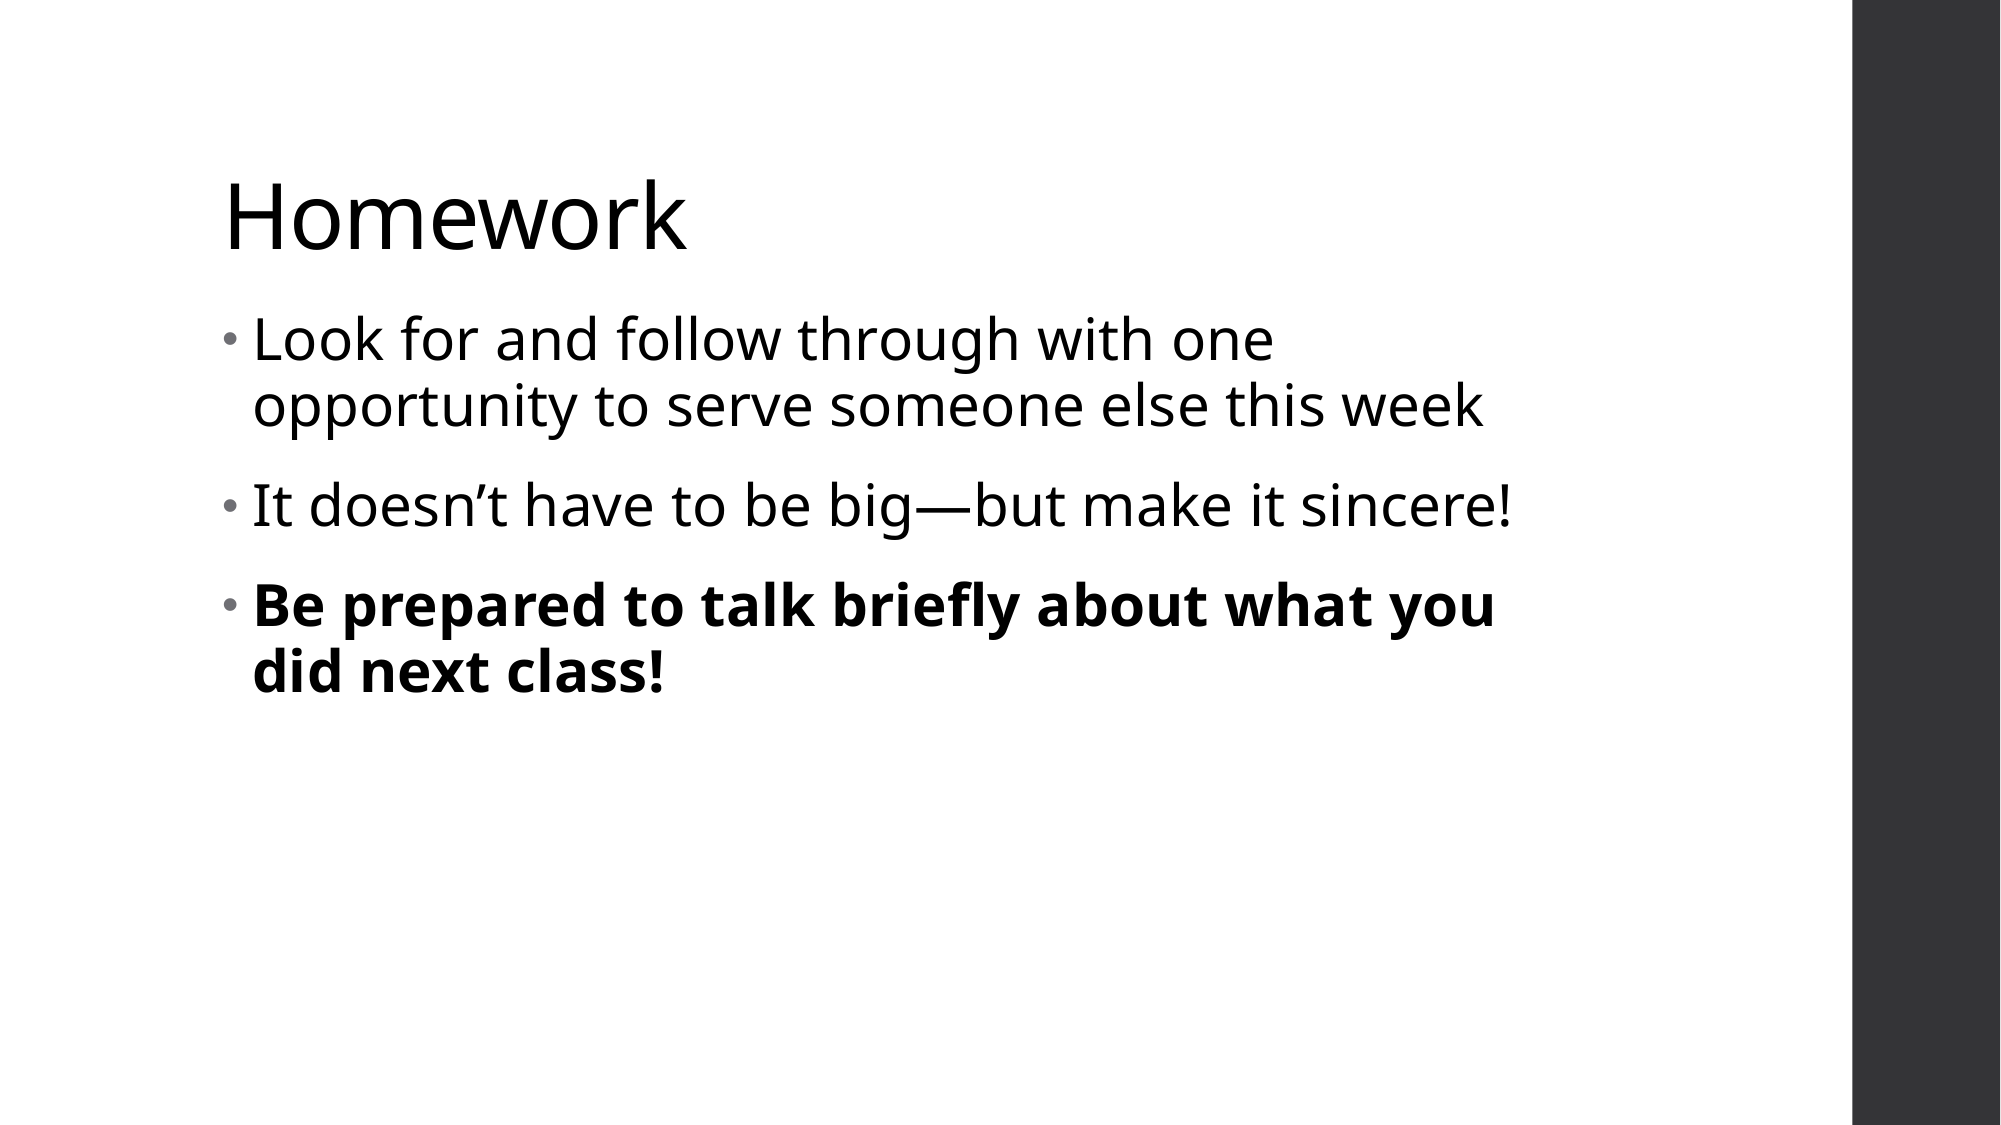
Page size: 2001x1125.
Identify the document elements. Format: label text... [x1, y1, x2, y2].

title Homework [206, 60, 1797, 278]
list Look for and follow through with one opportunity to serve someone else this week It doesn’t have to be big—but make it sincere! Be prepared to talk briefly about what you did next class! [206, 299, 1581, 1014]
